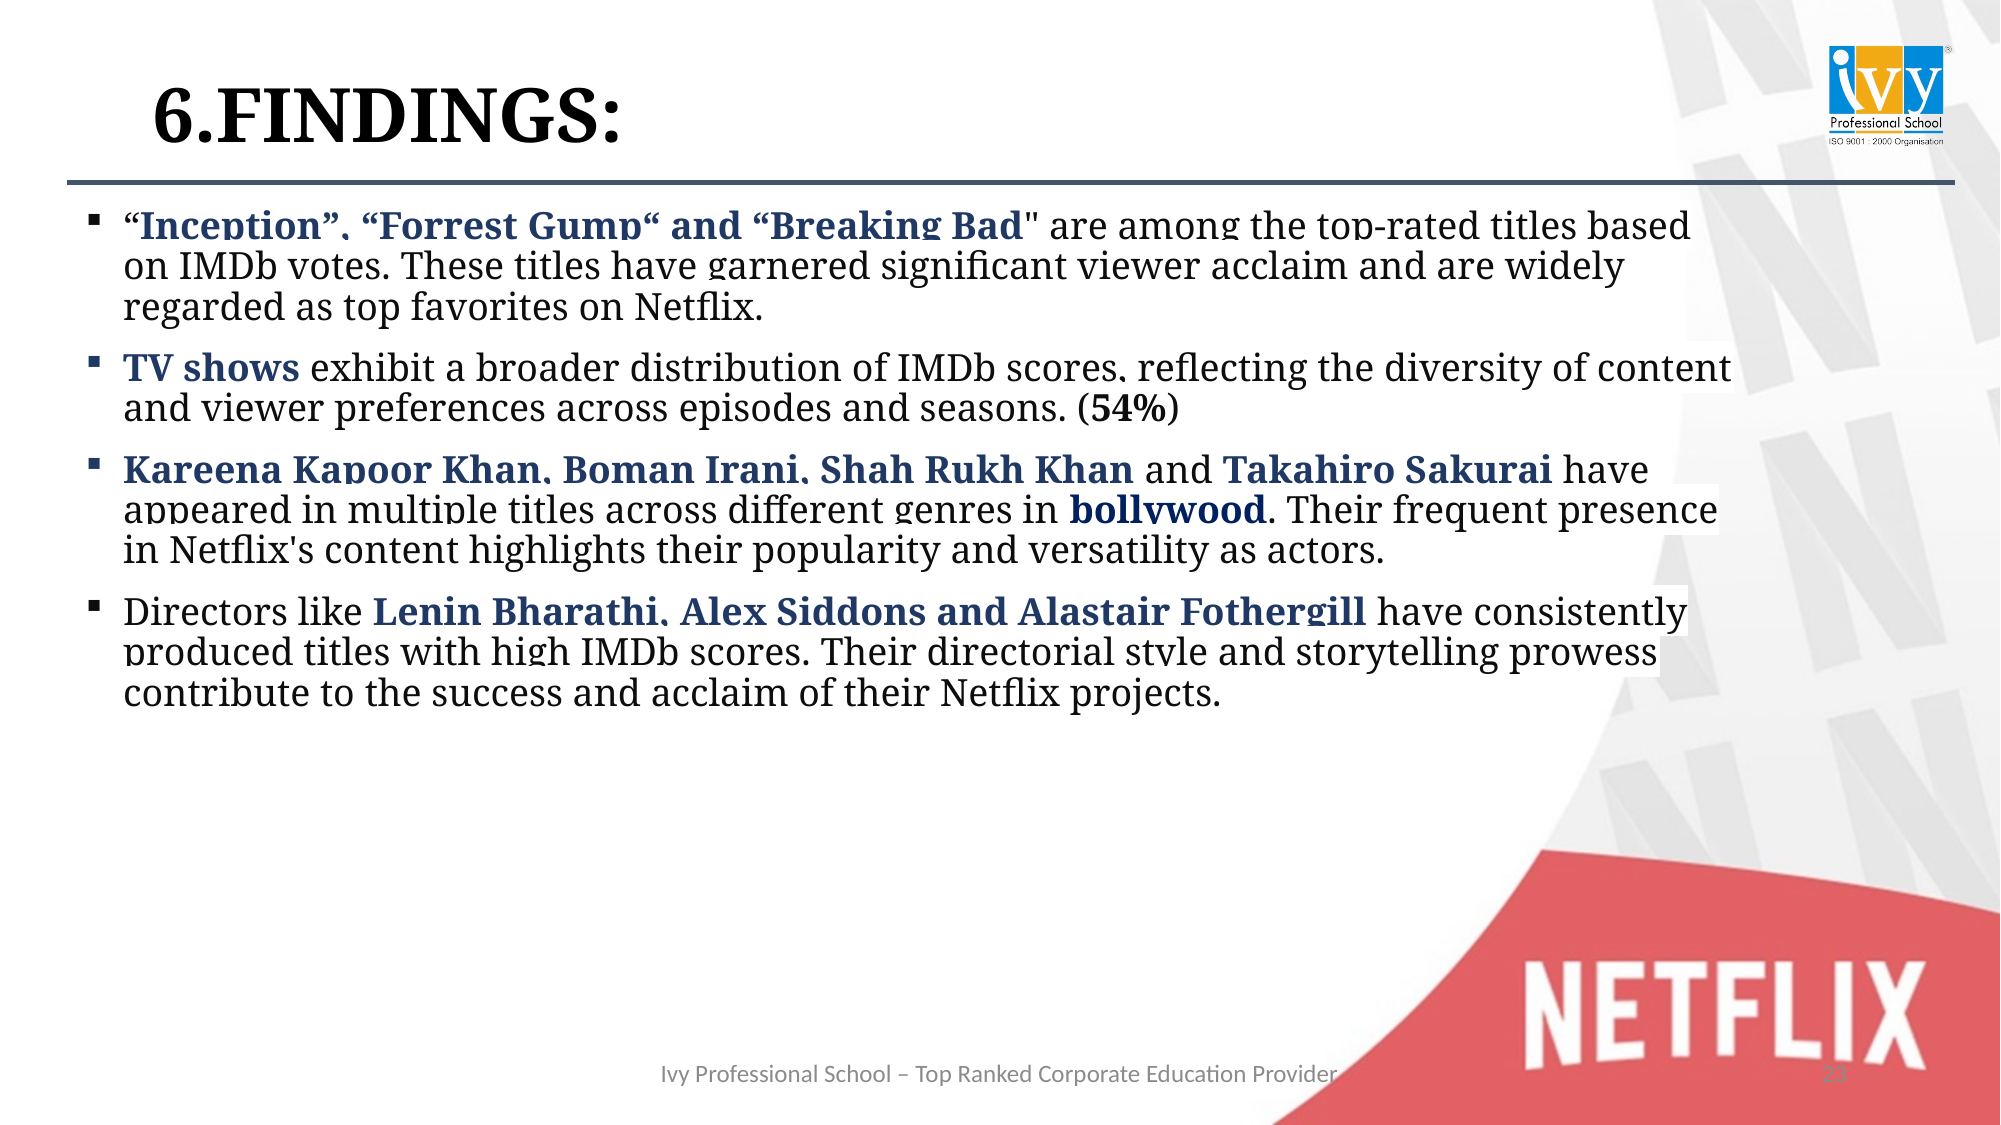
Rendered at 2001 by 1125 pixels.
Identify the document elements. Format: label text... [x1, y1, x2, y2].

slide_number 23 [1762, 1042, 1863, 1103]
list “Inception”, “Forrest Gump“ and “Breaking Bad" are among the top-rated titles based on IMDb votes. These titles have garnered significant viewer acclaim and are widely regarded as top favorites on Netflix. TV shows exhibit a broader distribution of IMDb scores, reflecting the diversity of content and viewer preferences across episodes and seasons. (54%) Kareena Kapoor Khan, Boman Irani, Shah Rukh Khan and Takahiro Sakurai have appeared in multiple titles across different genres in bollywood. Their frequent presence in Netflix's content highlights their popularity and versatility as actors. Directors like Lenin Bharathi, Alex Siddons and Alastair Fothergill have consistently produced titles with high IMDb scores. Their directorial style and storytelling prowess contribute to the success and acclaim of their Netflix projects. [70, 143, 1762, 1103]
picture [1825, 42, 1955, 149]
title 6.FINDINGS: [137, 46, 1762, 143]
